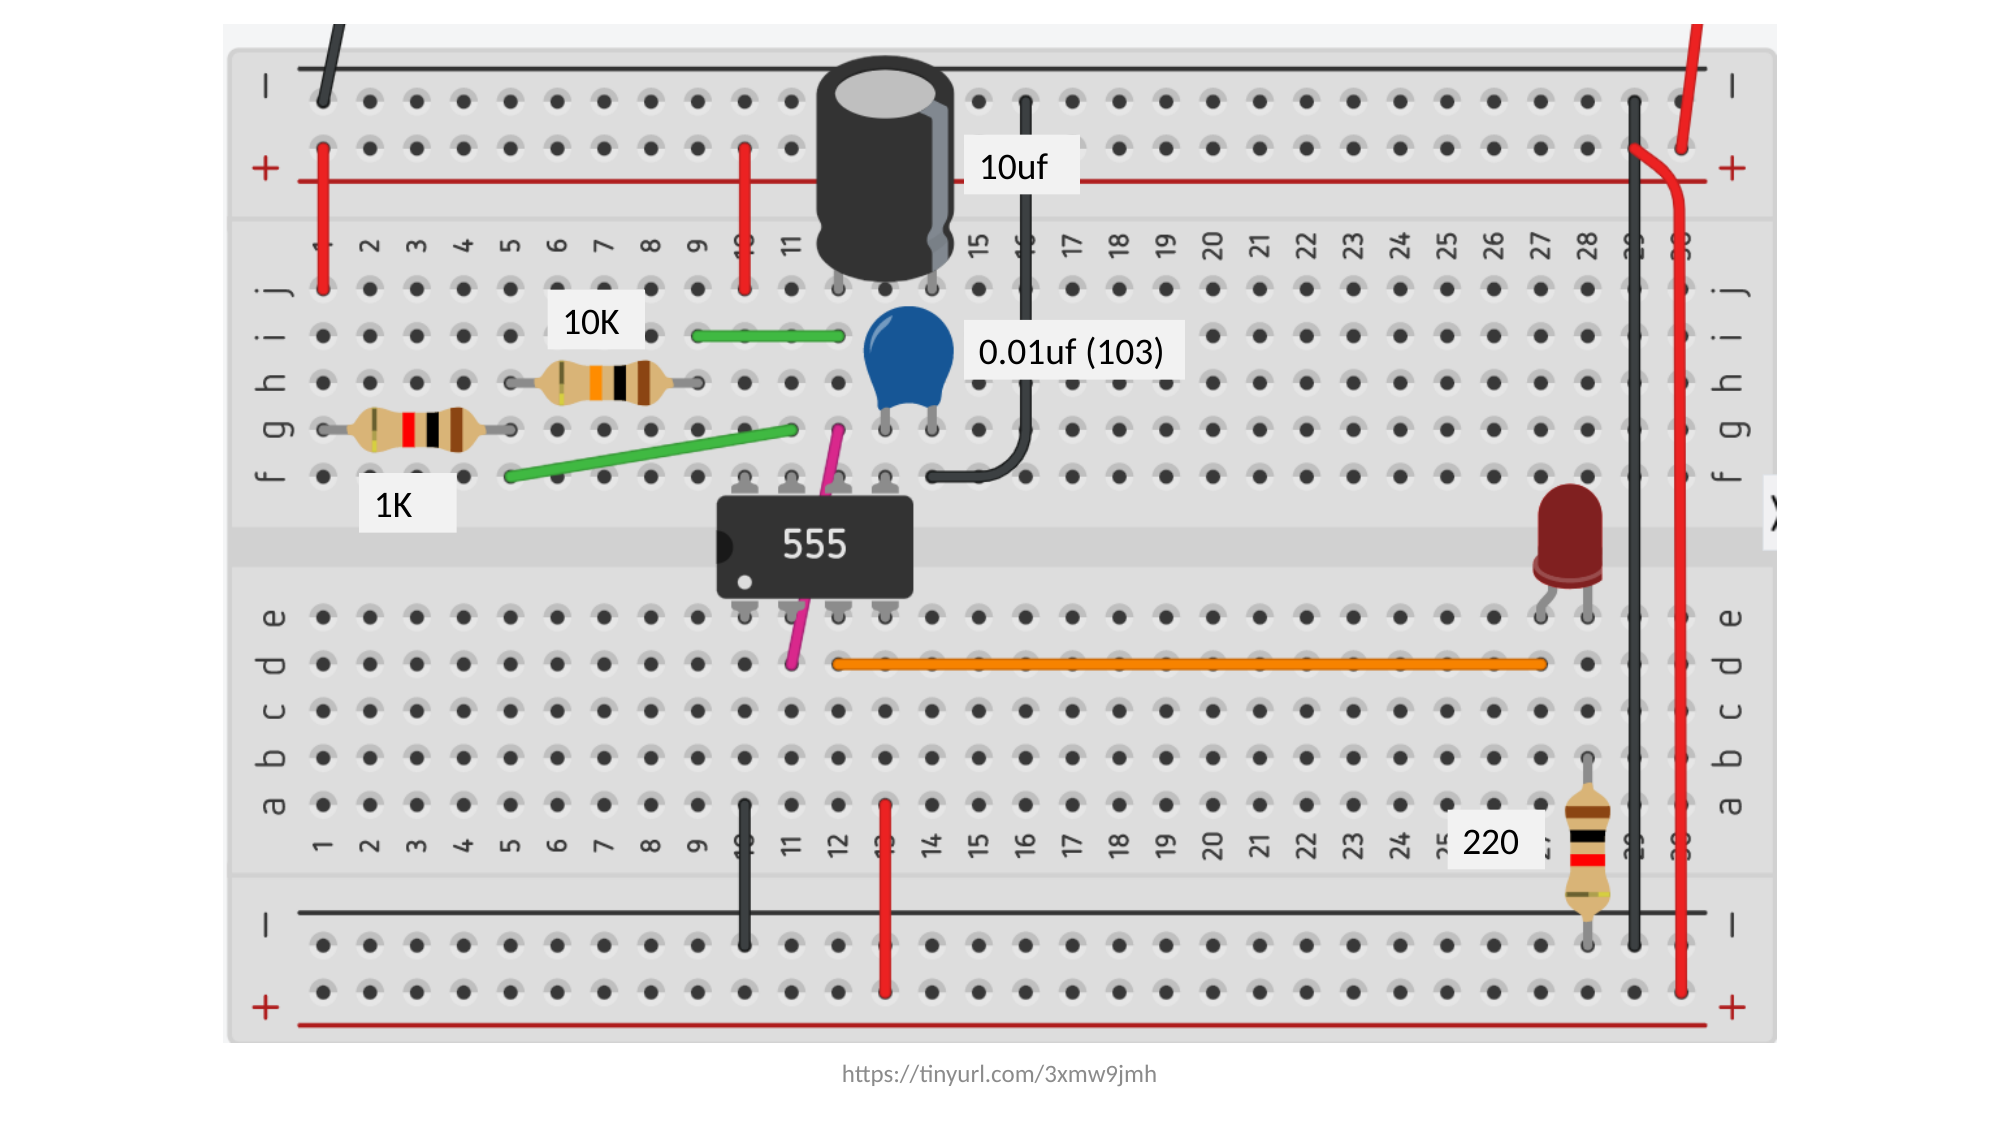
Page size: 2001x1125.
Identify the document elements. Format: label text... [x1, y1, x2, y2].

footer https://tinyurl.com/3xmw9jmh [662, 1043, 1338, 1103]
picture [223, 24, 1777, 1043]
